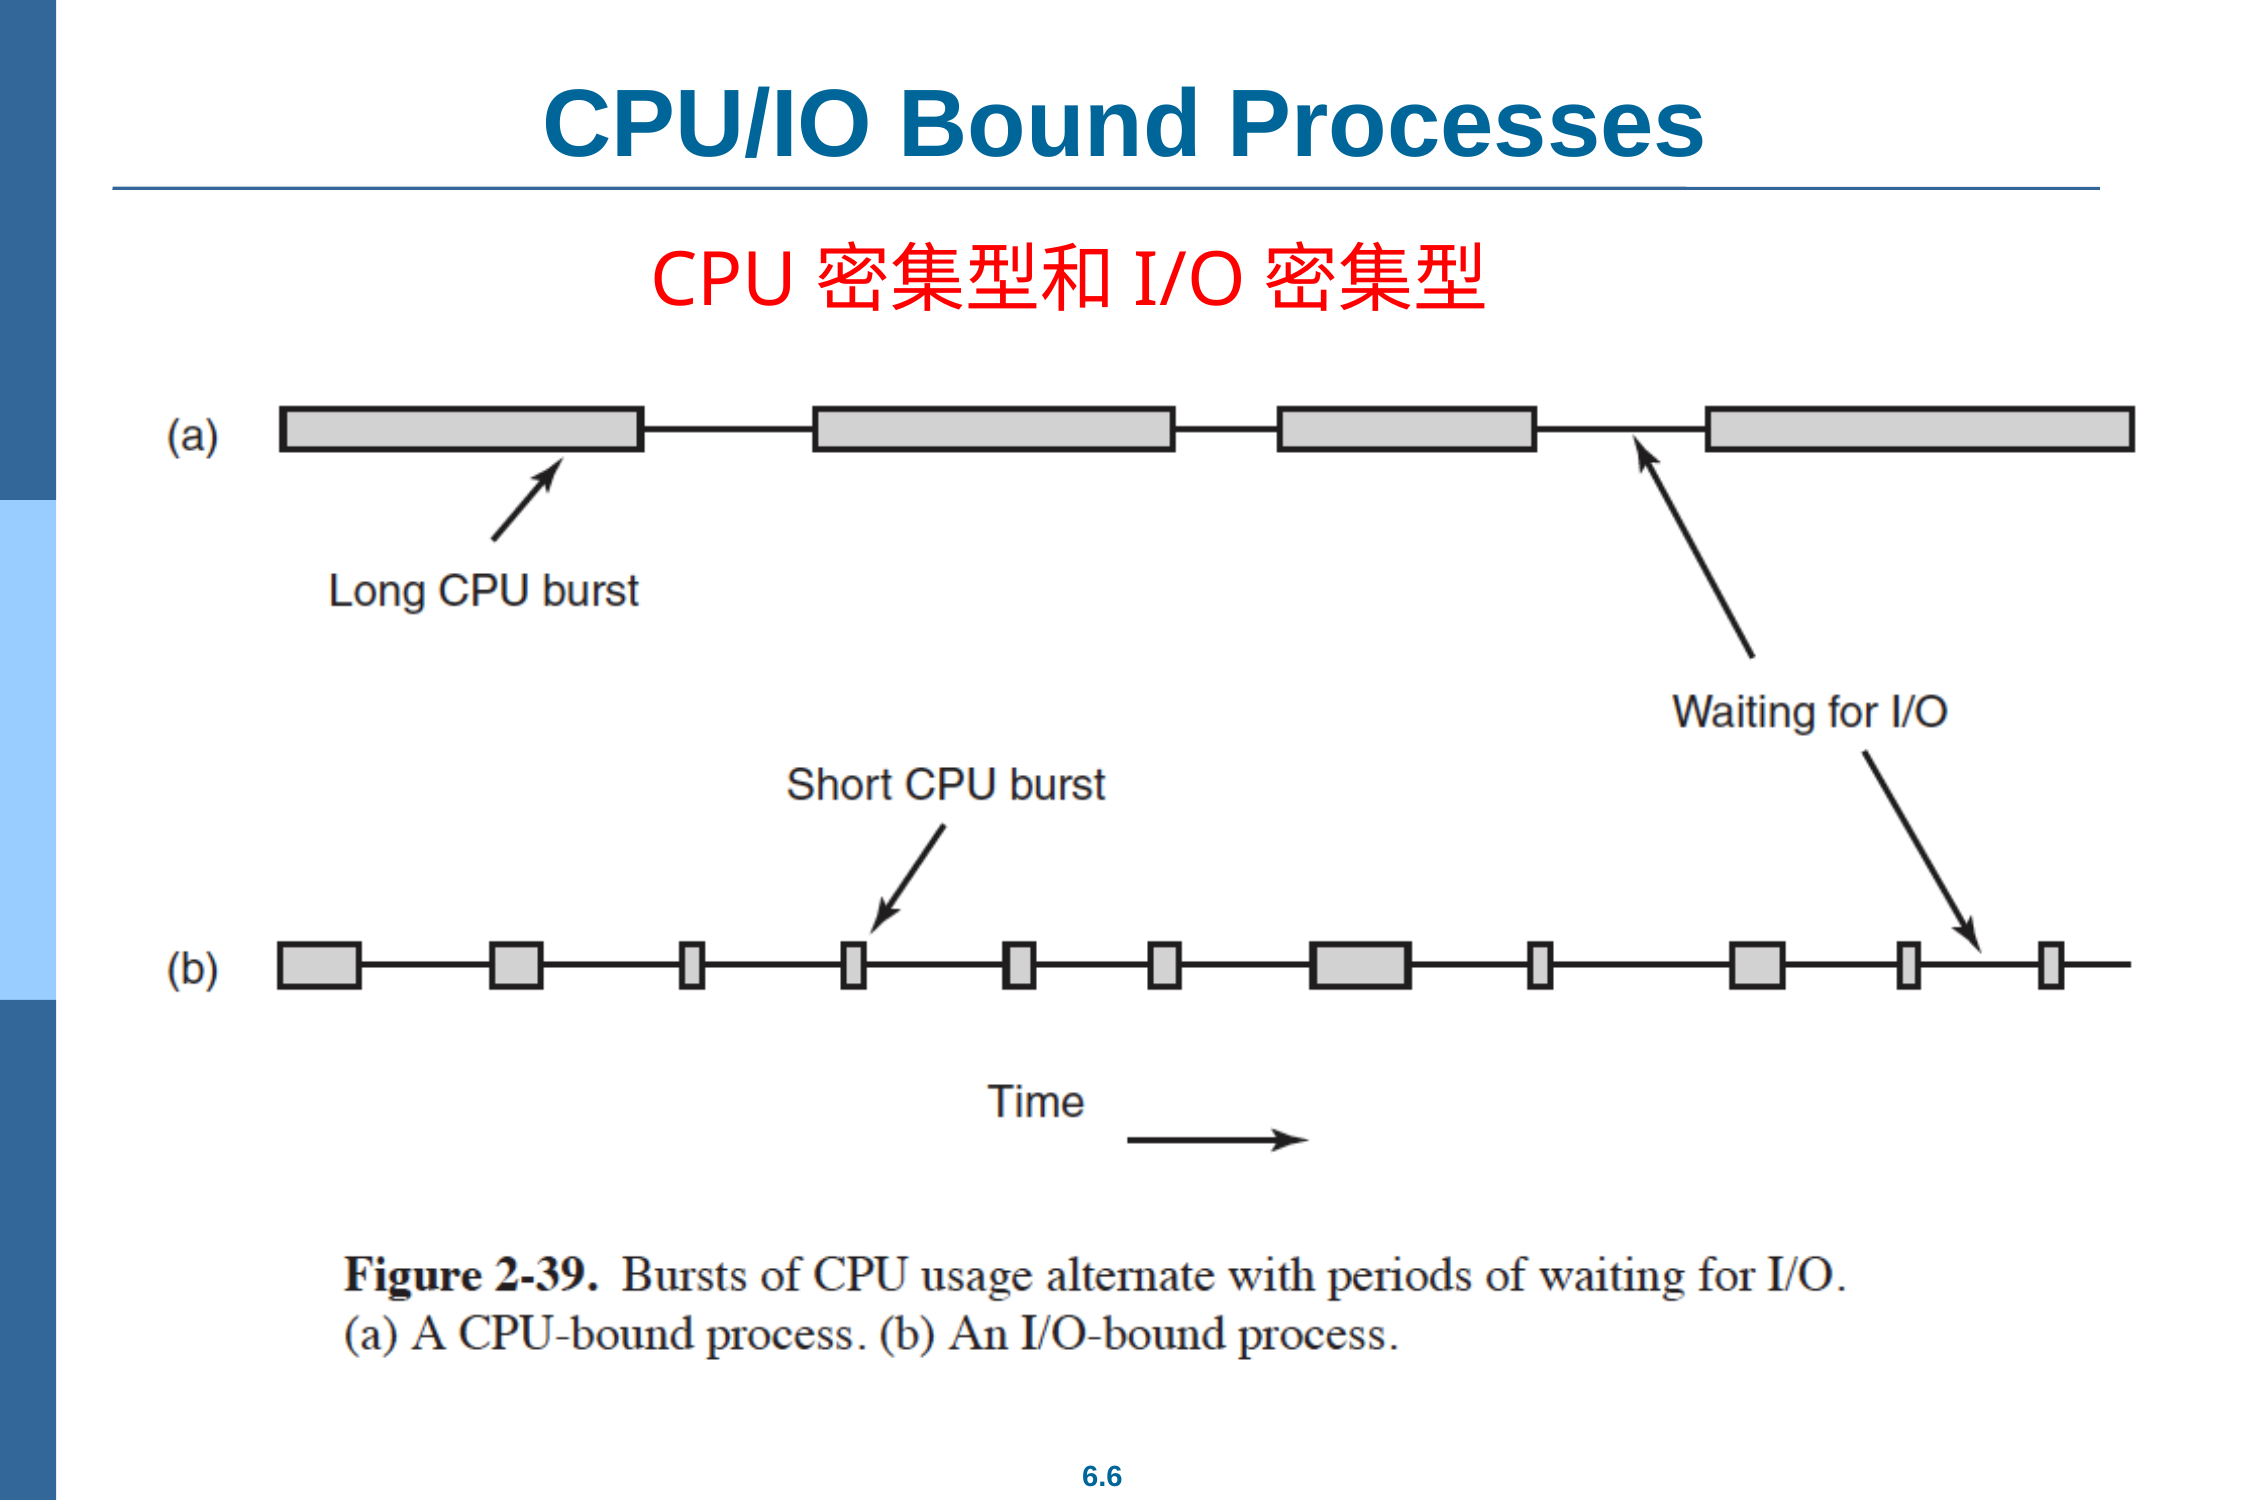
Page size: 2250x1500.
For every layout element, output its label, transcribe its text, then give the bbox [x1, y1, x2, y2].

text_box CPU密集型和I/O密集型 [635, 222, 1860, 328]
title CPU/IO Bound Processes [112, 60, 2138, 187]
picture [112, 364, 2176, 1368]
